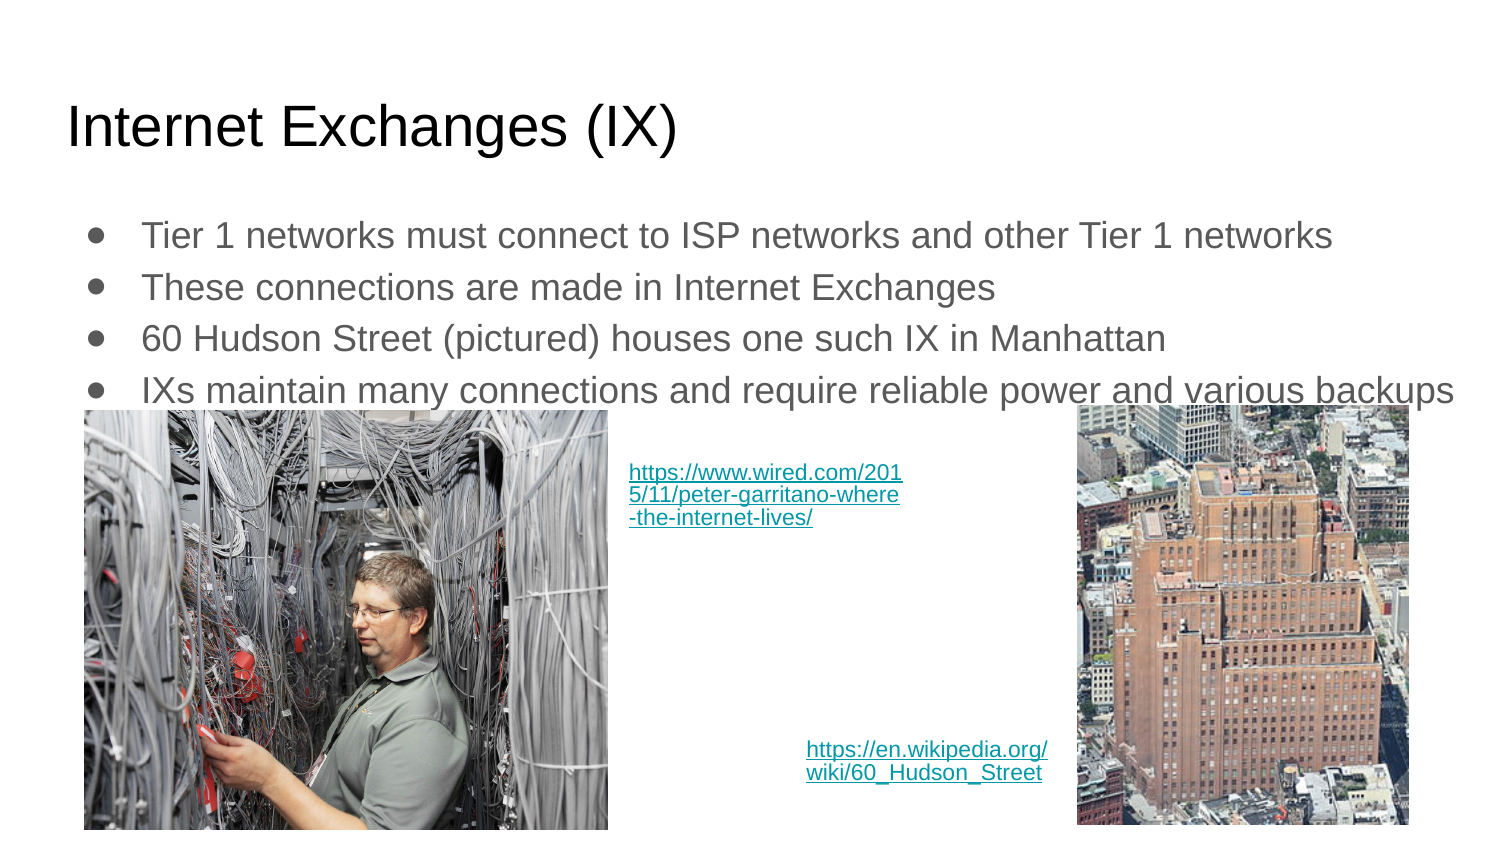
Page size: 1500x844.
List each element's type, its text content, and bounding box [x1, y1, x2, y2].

picture [84, 410, 608, 830]
list Tier 1 networks must connect to ISP networks and other Tier 1 networks These connections are made in Internet Exchanges 60 Hudson Street (pictured) houses one such IX in Manhattan IXs maintain many connections and require reliable power and various backups [51, 189, 1482, 420]
picture [1077, 405, 1410, 826]
text_box https://www.wired.com/2015/11/peter-garritano-where-the-internet-lives/ [613, 442, 919, 559]
title Internet Exchanges (IX) [51, 72, 1449, 167]
text_box https://en.wikipedia.org/wiki/60_Hudson_Street [791, 719, 1072, 799]
